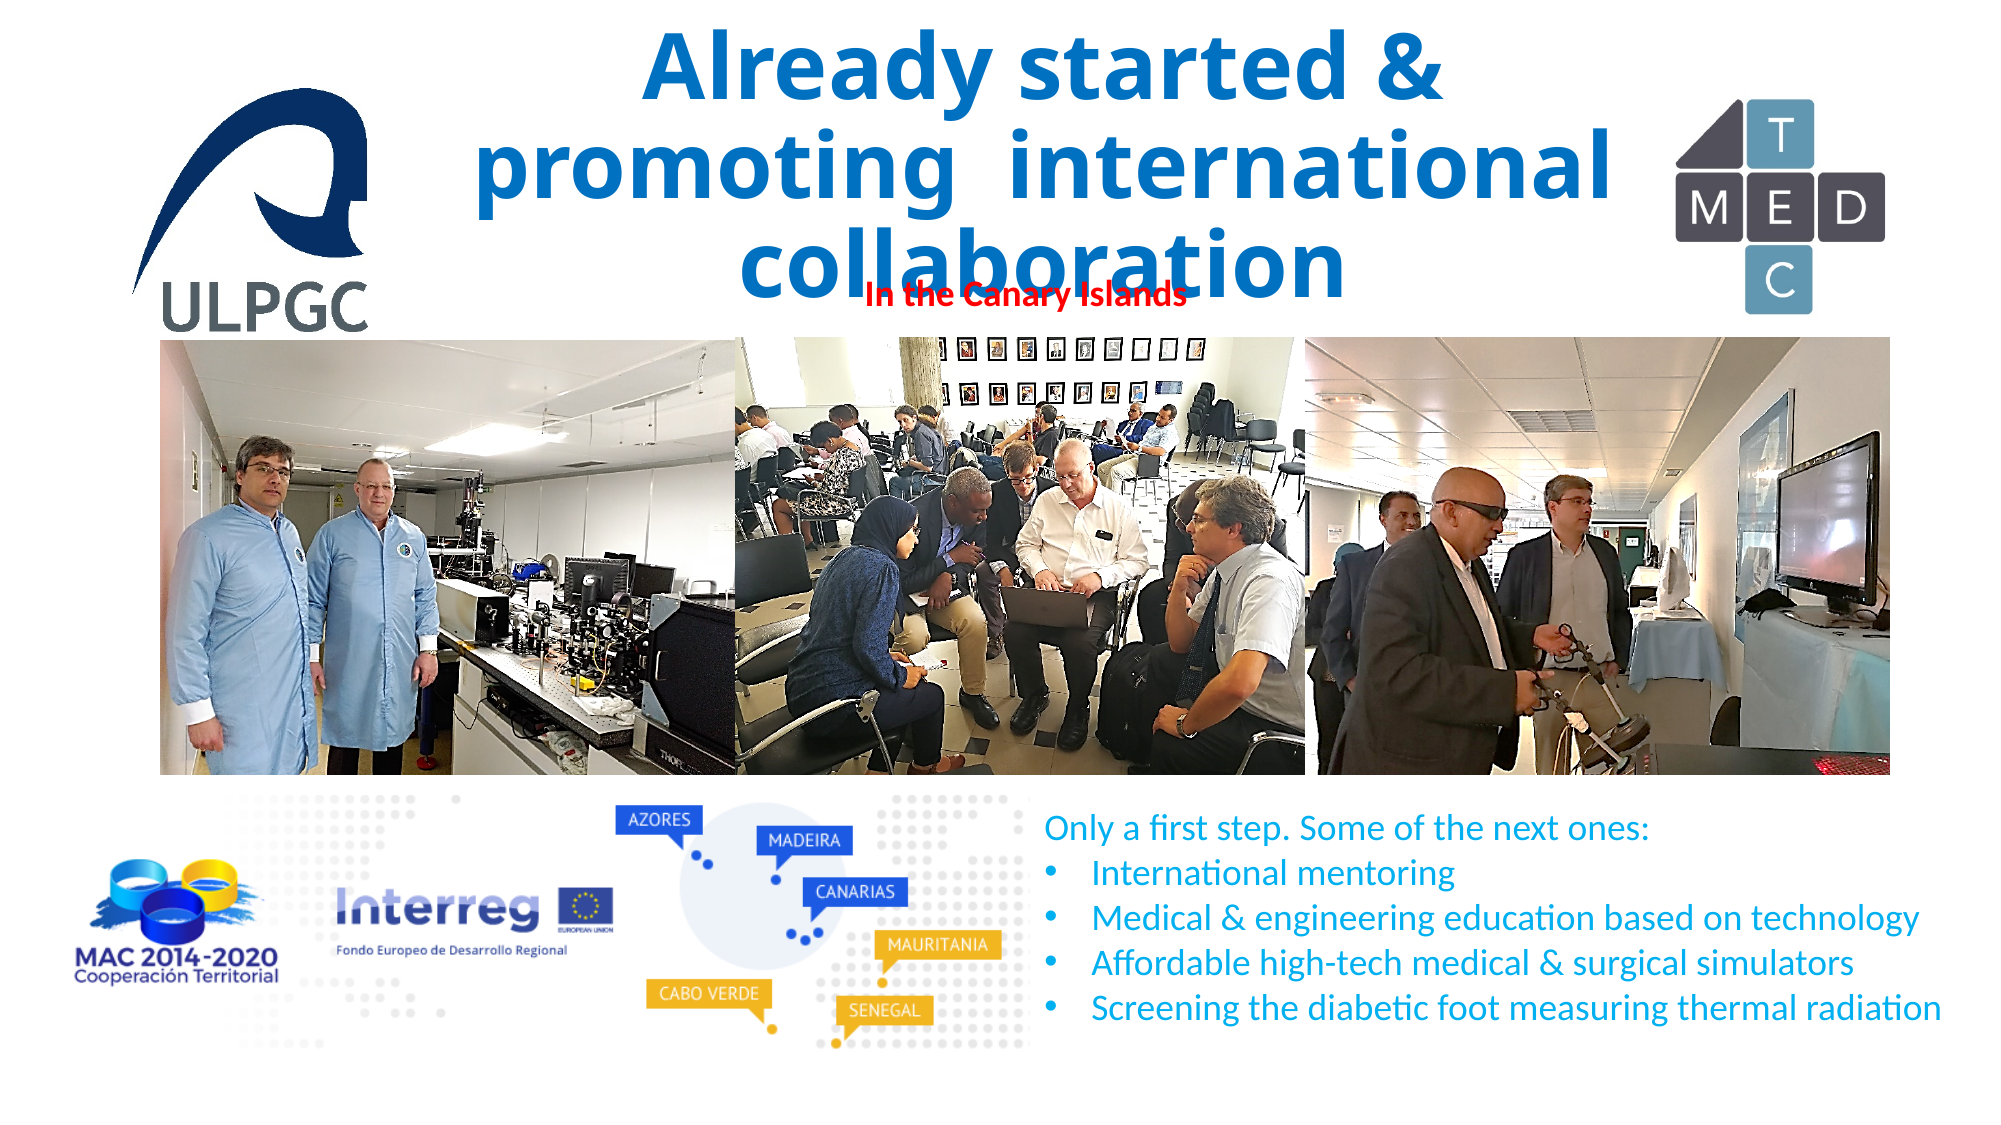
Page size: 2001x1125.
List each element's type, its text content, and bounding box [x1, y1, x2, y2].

picture [1655, 81, 1906, 332]
picture [132, 88, 368, 332]
picture [63, 795, 1030, 1050]
text_box Only a first step. Some of the next ones: International mentoring Medical & engineering education based on technology Affordable high-tech medical & surgical simulators Screening the diabetic foot measuring thermal radiation [1030, 795, 1970, 1036]
title Already started & promoting international collaboration [420, 59, 1667, 278]
text_box In the Canary Islands [849, 262, 1447, 322]
picture [160, 337, 1890, 775]
